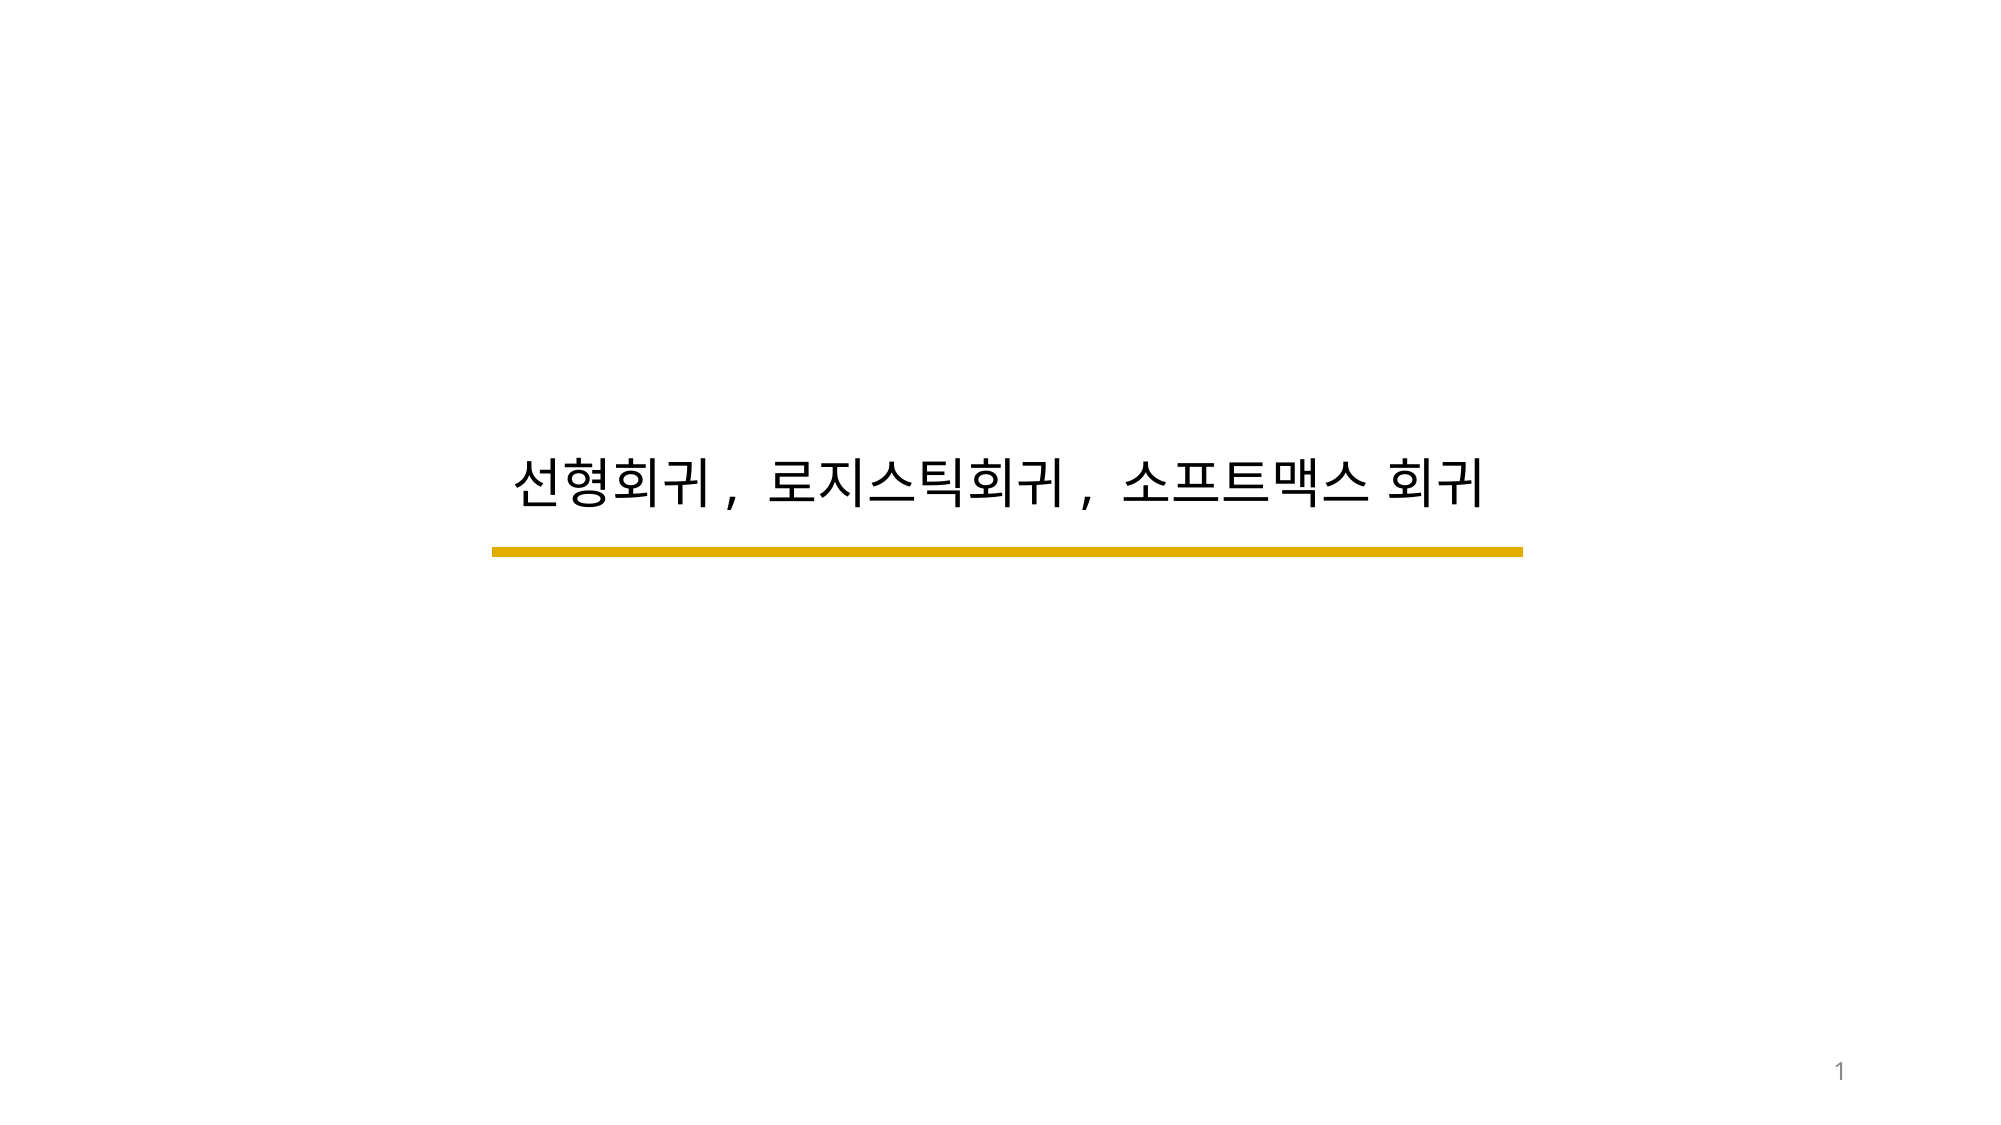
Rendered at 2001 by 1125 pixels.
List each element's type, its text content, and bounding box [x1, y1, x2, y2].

title 선형회귀, 로지스틱회귀, 소프트맥스 회귀 [337, 420, 1663, 553]
slide_number 1 [1412, 1042, 1863, 1103]
